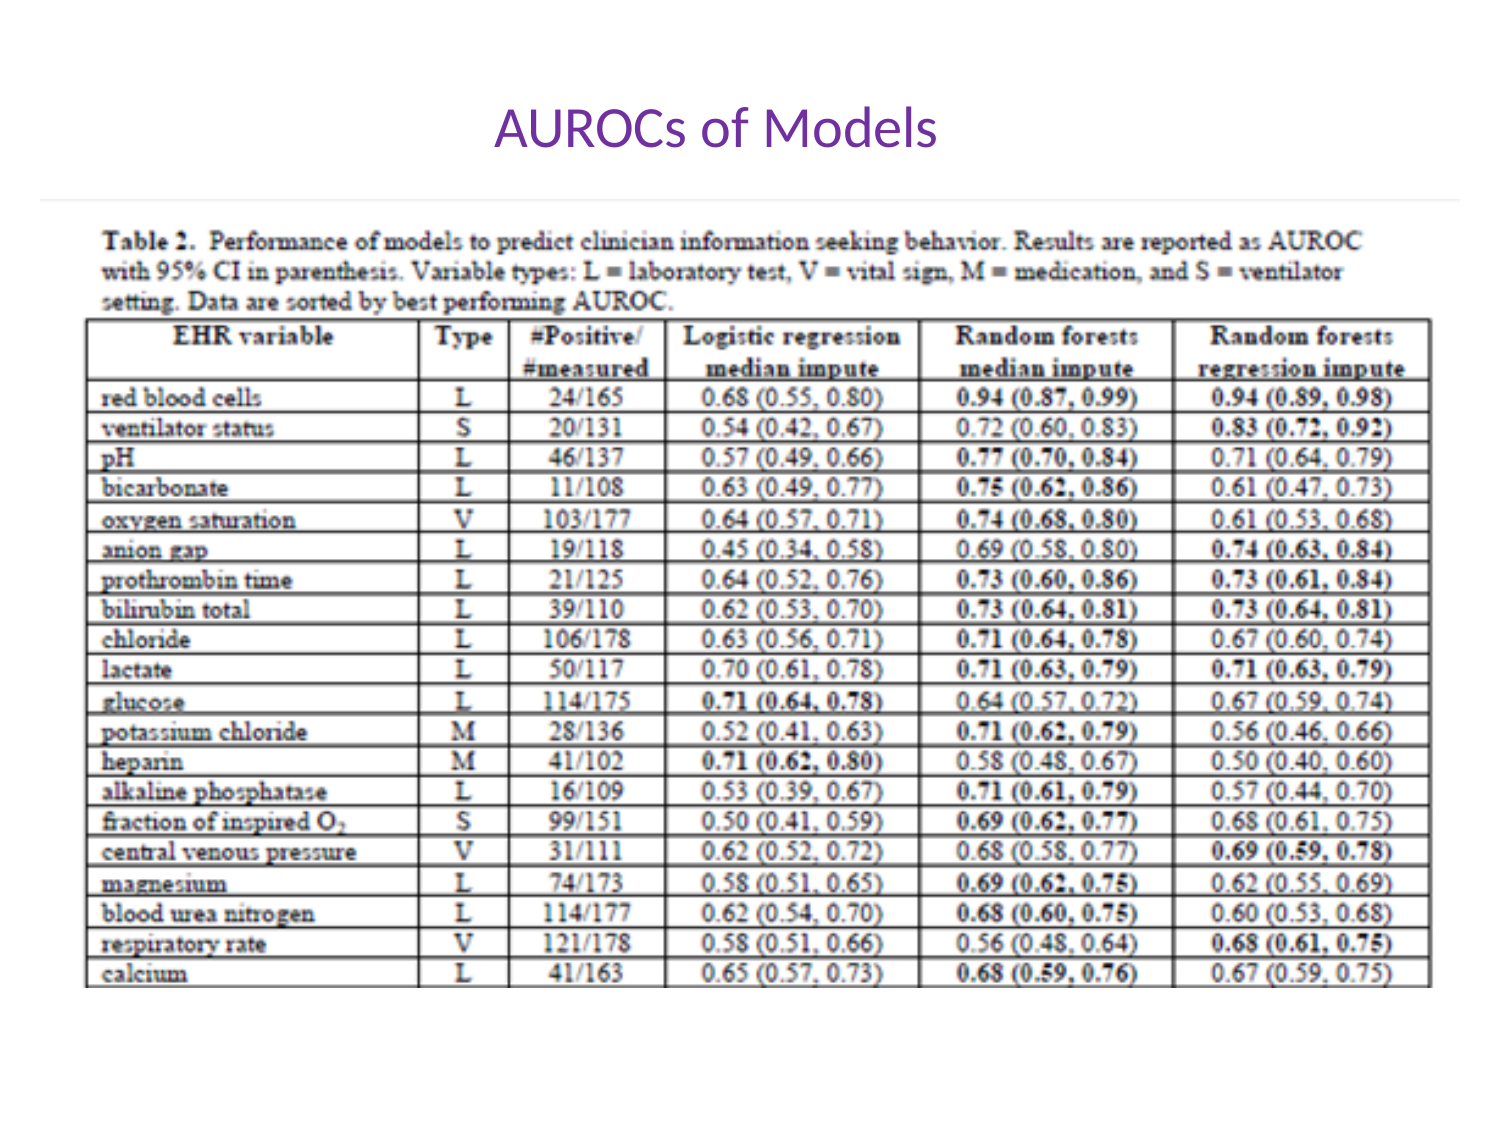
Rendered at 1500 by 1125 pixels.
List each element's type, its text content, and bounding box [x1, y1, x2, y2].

text_box AUROCs of Models [41, 82, 1392, 167]
picture [40, 199, 1460, 988]
